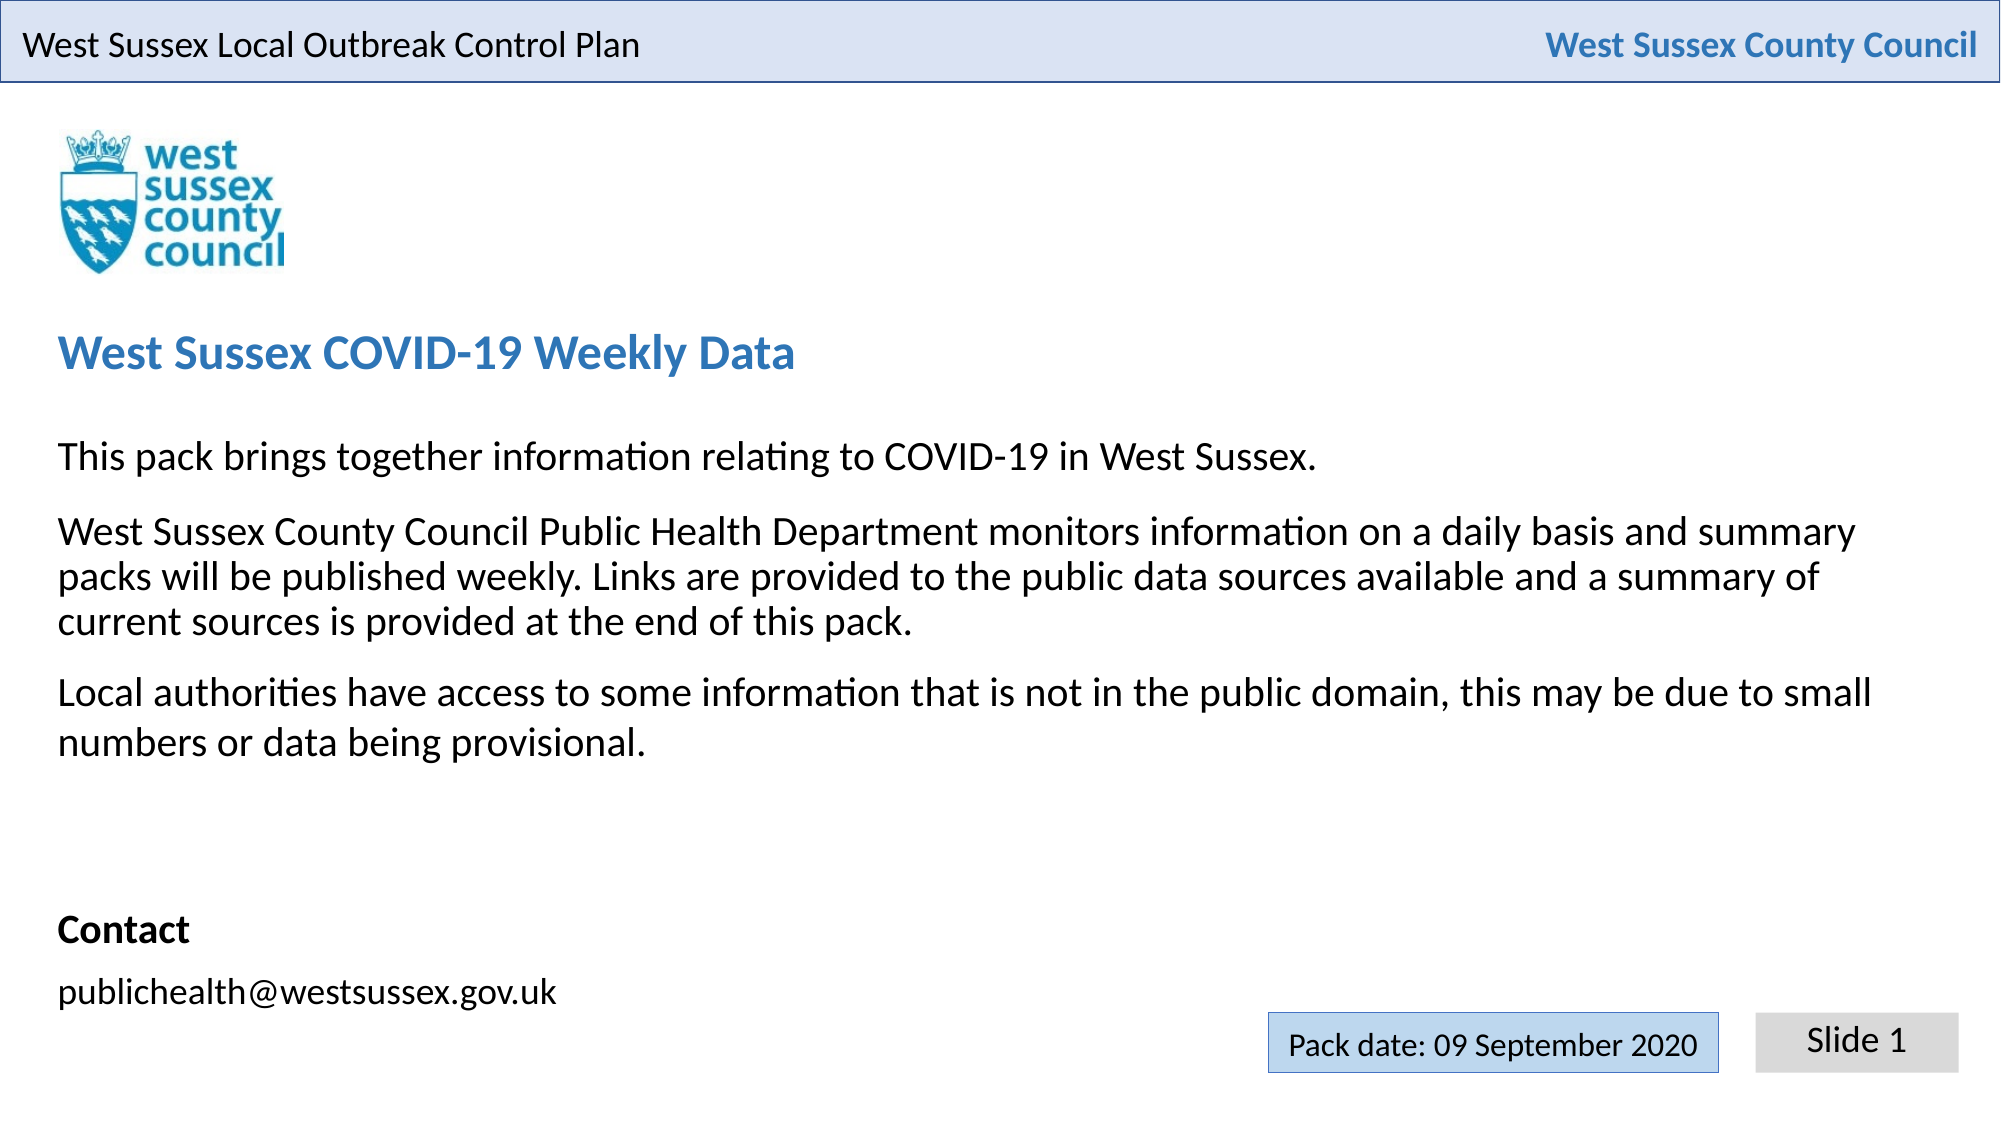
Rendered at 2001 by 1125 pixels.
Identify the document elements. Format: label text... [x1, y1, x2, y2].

picture [59, 129, 284, 276]
list publichealth@westsussex.gov.uk [42, 964, 603, 1020]
list Contact [42, 900, 496, 964]
list Slide 1 [1755, 1012, 1959, 1073]
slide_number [1268, 1012, 1719, 1073]
list This pack brings together information relating to COVID-19 in West Sussex. West Sussex County Council Public Health Department monitors information on a daily basis and summary packs will be published weekly. Links are provided to the public data sources available and a summary of current sources is provided at the end of this pack. Local authorities have access to some information that is not in the public domain, this may be due to small numbers or data being provisional. [42, 427, 1928, 817]
list West Sussex COVID-19 Weekly Data [42, 318, 1128, 394]
